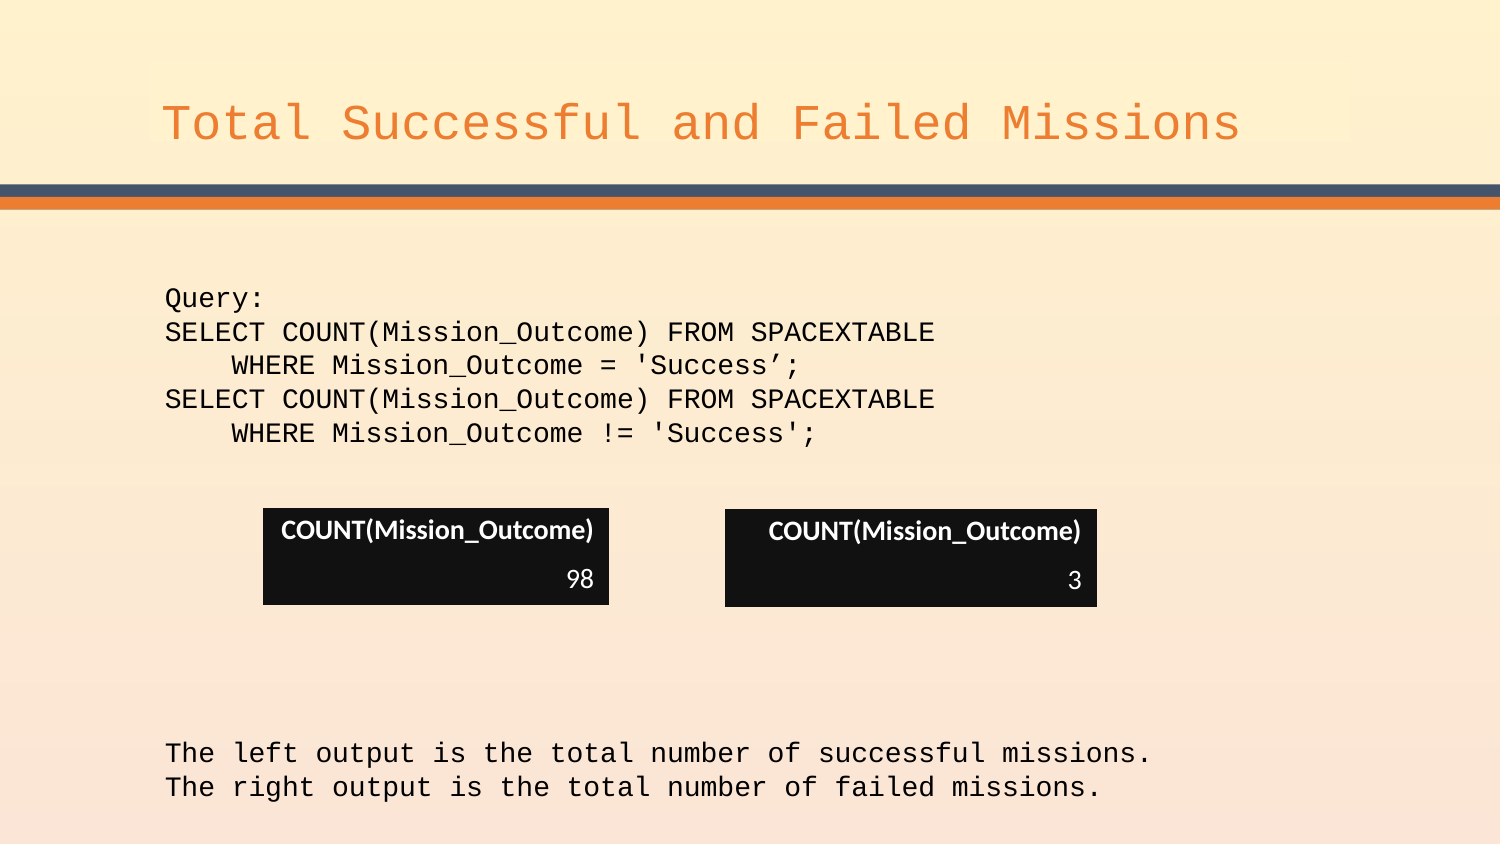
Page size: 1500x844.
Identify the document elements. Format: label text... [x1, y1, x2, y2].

text_box [0, 196, 1500, 210]
table_header COUNT(Mission_Outcome) [263, 508, 609, 557]
table_cell 3 [725, 558, 1097, 607]
text_box Query: SELECT COUNT(Mission_Outcome) FROM SPACEXTABLE WHERE Mission_Outcome = 'Success’; SELECT COUNT(Mission_Outcome) FROM SPACEXTABLE WHERE Mission_Outcome != 'Success'; [149, 271, 1350, 456]
text_box The left output is the total number of successful missions. The right output is the total number of failed missions. [149, 727, 1350, 810]
text_box Total Successful and Failed Missions [149, 62, 1350, 183]
text_box [0, 183, 1500, 196]
table_cell 98 [263, 557, 609, 605]
table_header COUNT(Mission_Outcome) [725, 509, 1097, 558]
